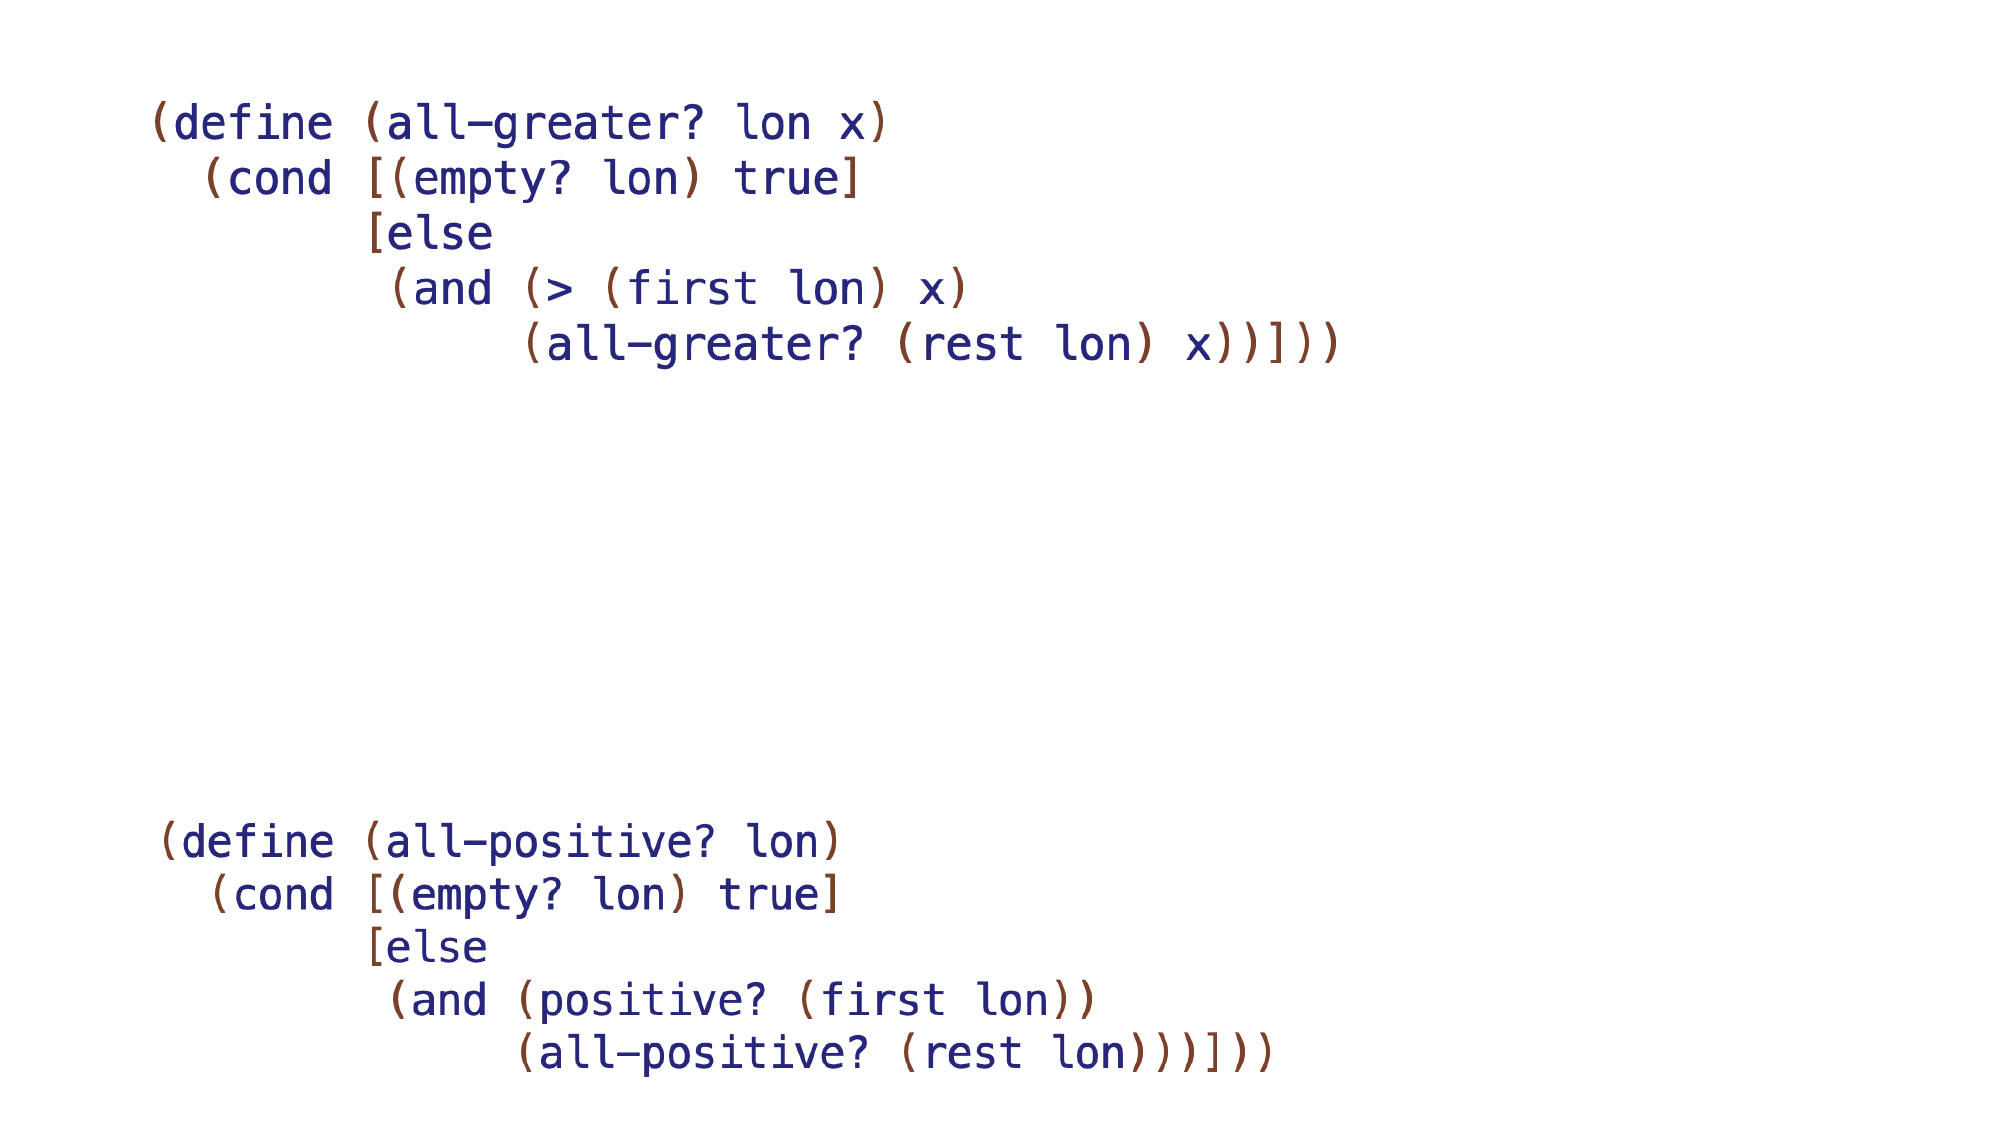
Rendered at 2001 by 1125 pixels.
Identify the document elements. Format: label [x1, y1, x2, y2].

picture [146, 789, 1422, 1125]
picture [146, 61, 1422, 480]
